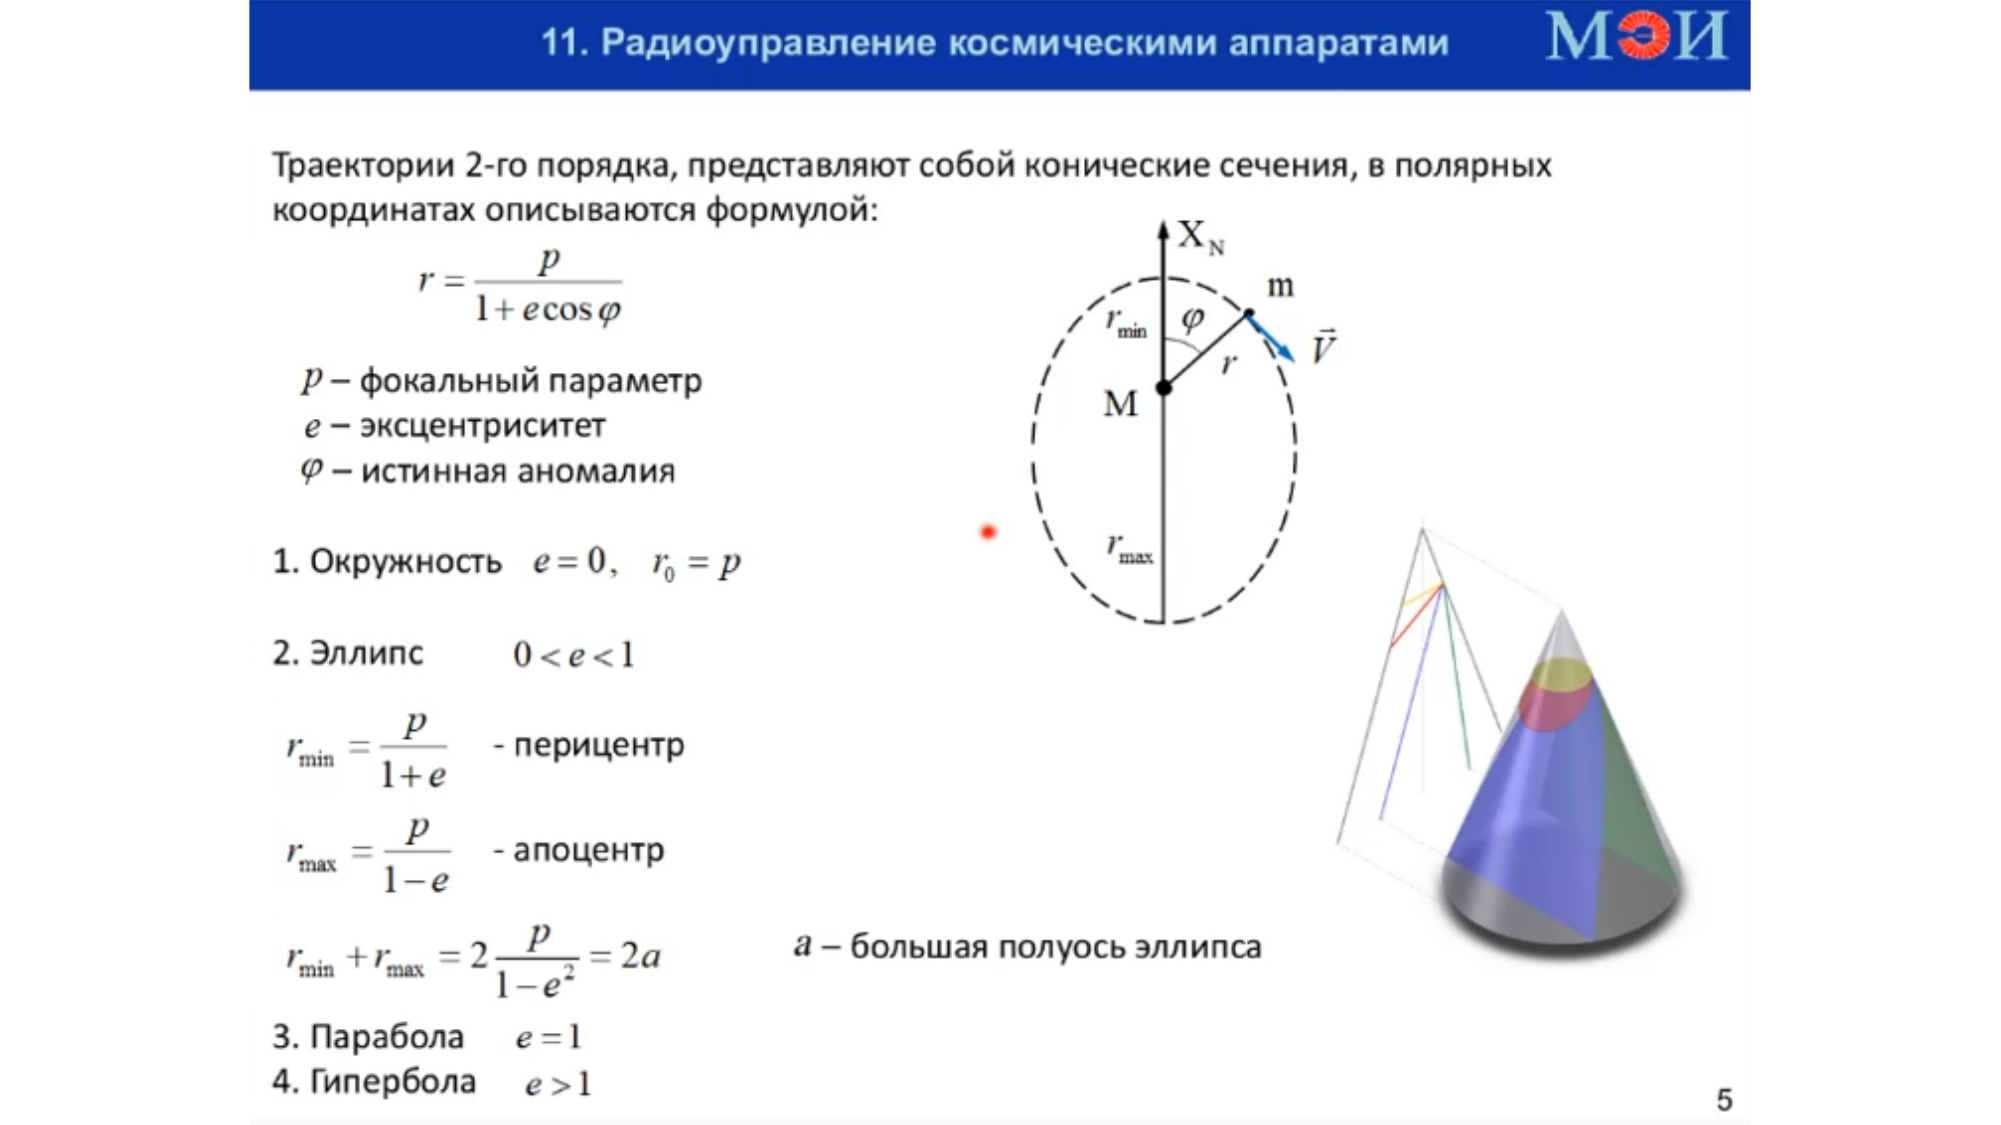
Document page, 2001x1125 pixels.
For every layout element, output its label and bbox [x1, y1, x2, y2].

picture [249, 0, 1751, 1125]
